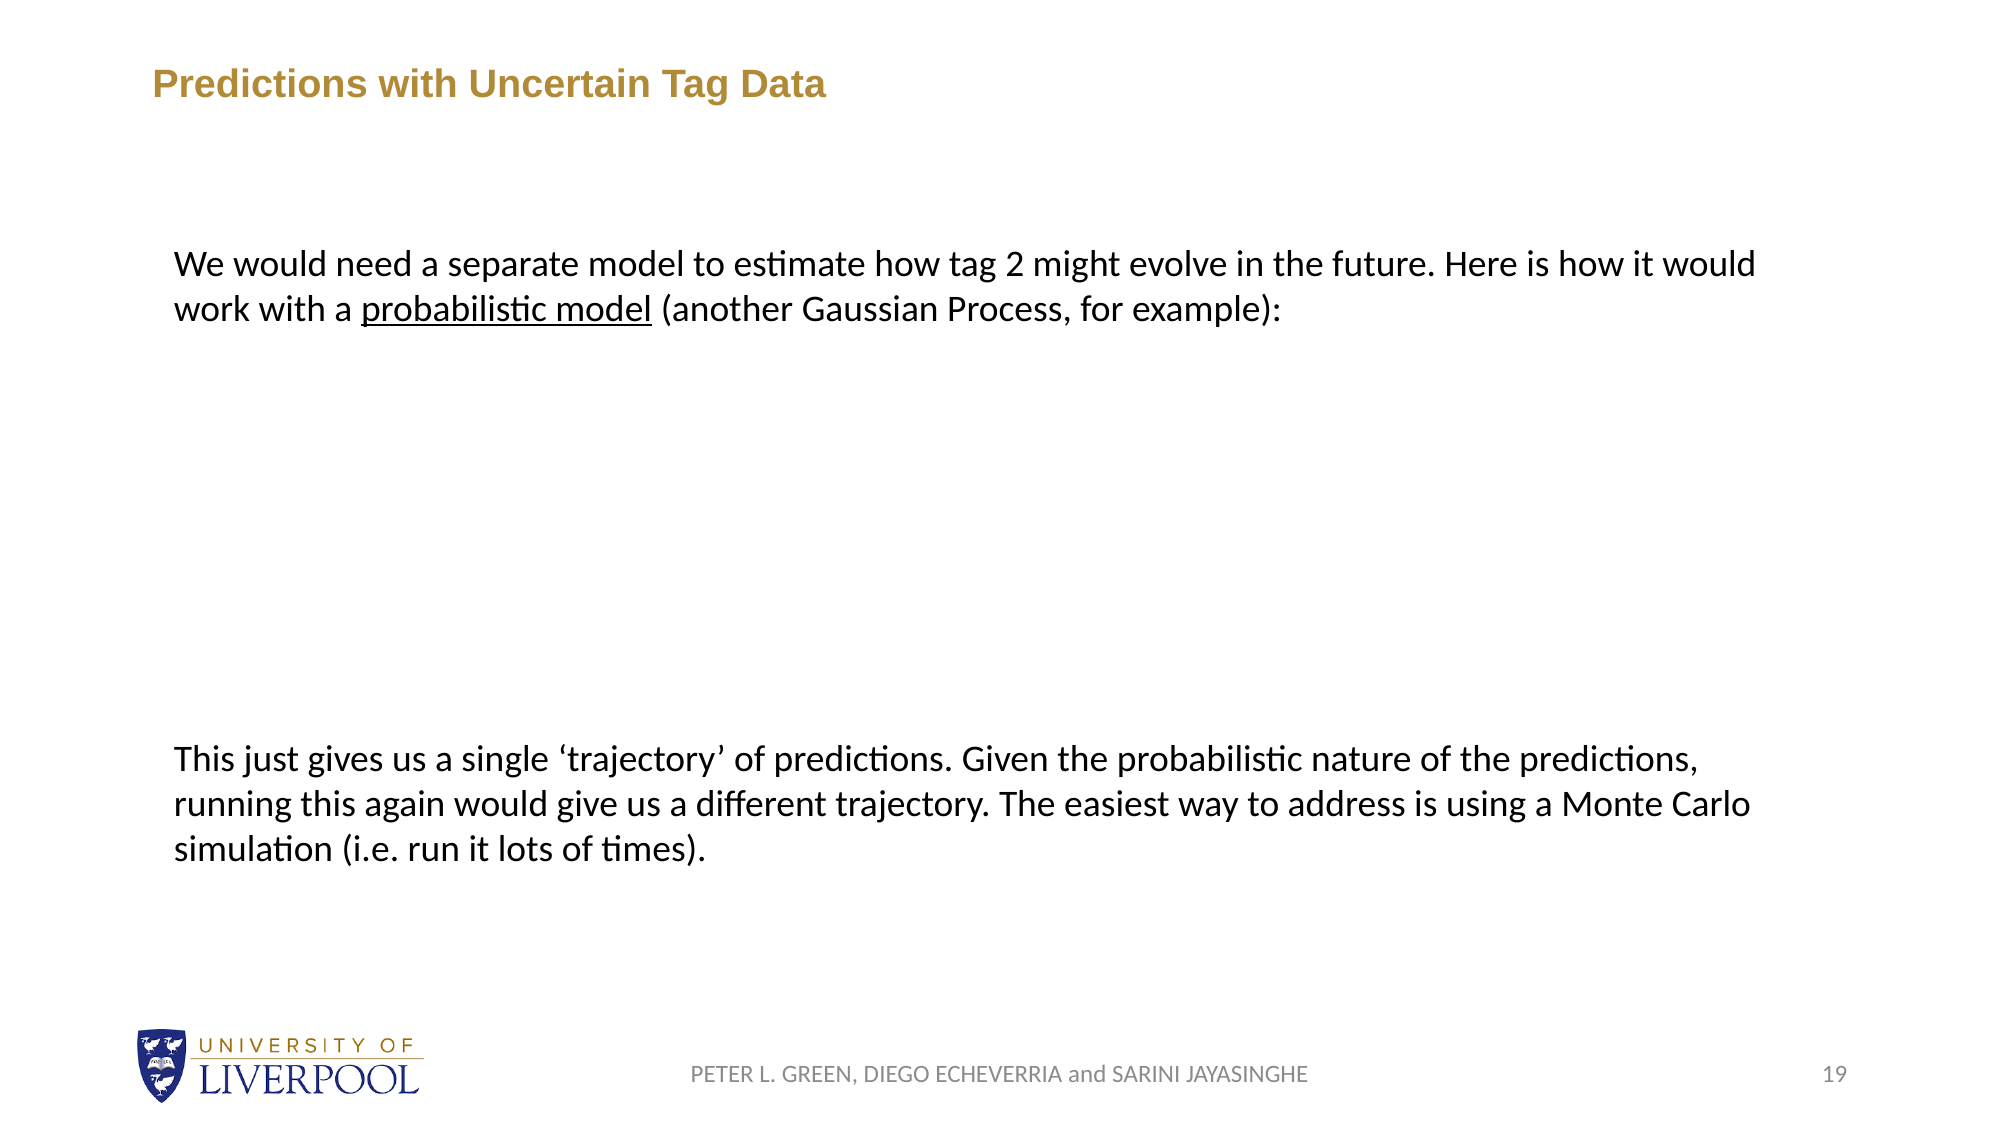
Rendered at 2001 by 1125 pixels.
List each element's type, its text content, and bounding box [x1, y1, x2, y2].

slide_number 19 [1412, 1042, 1863, 1103]
footer PETER L. GREEN, DIEGO ECHEVERRIA and SARINI JAYASINGHE [662, 1042, 1338, 1103]
picture [137, 1029, 424, 1103]
title Predictions with Uncertain Tag Data [137, 55, 1863, 114]
